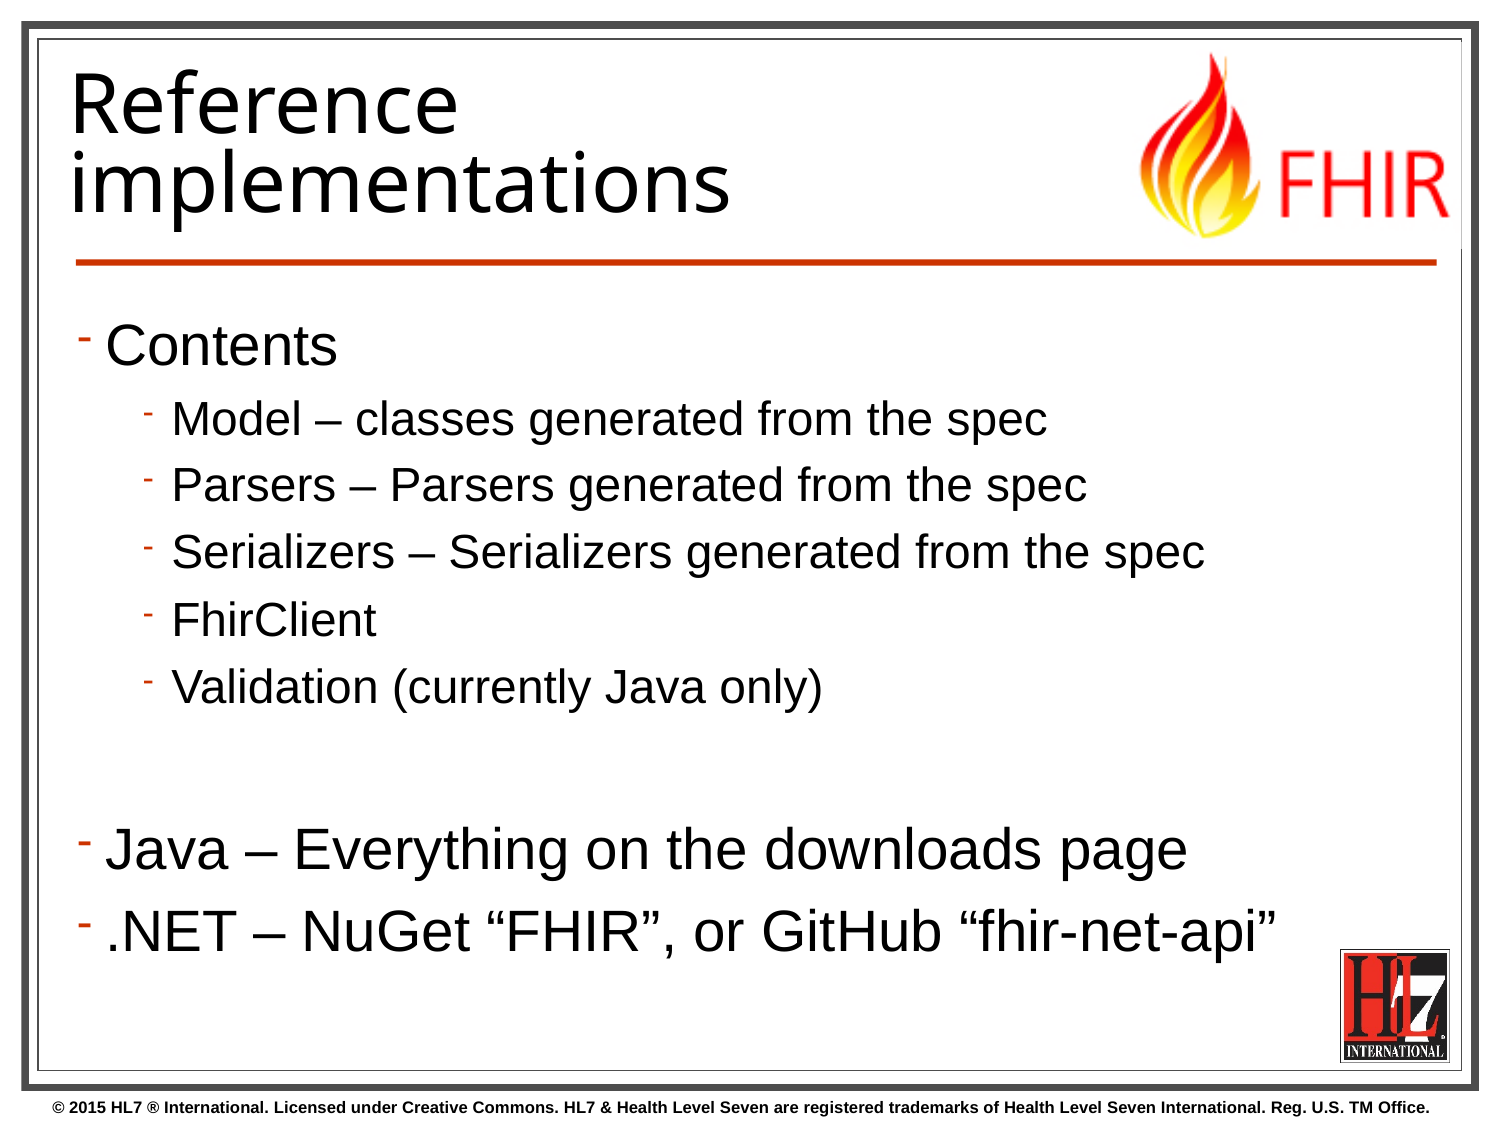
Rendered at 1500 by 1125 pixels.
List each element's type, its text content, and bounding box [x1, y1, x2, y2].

title Reference implementations [53, 54, 1128, 244]
picture [1128, 42, 1462, 249]
picture [1340, 949, 1450, 1063]
list Contents Model – classes generated from the spec Parsers – Parsers generated from the spec Serializers – Serializers generated from the spec FhirClient Validation (currently Java only) Java – Everything on the downloads page .NET – NuGet “FHIR”, or GitHub “fhir-net-api” [62, 299, 1438, 1035]
